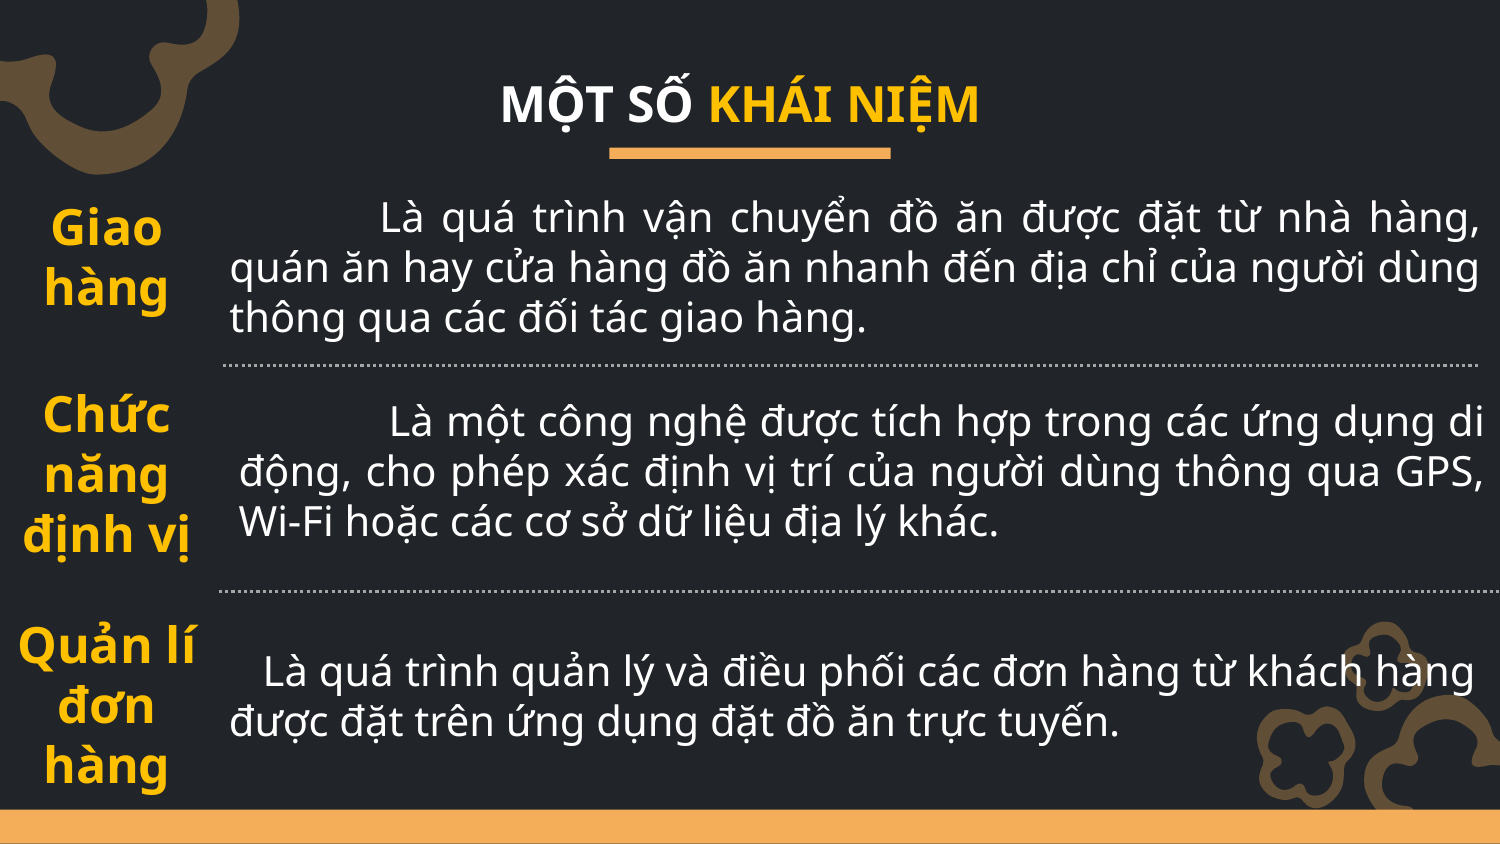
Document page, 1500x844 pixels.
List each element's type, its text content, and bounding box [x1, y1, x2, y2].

text_box Giao hàng [0, 188, 215, 323]
text_box Là quá trình quản lý và điều phối các đơn hàng từ khách hàng được đặt trên ứng dụng đặt đồ ăn trực tuyến. [215, 637, 1491, 753]
text_box Quản lí đơn hàng [0, 606, 215, 801]
text_box Là quá trình vận chuyển đồ ăn được đặt từ nhà hàng, quán ăn hay cửa hàng đồ ăn nhanh đến địa chỉ của người dùng thông qua các đối tác giao hàng. [214, 183, 1496, 349]
text_box Là một công nghệ được tích hợp trong các ứng dụng di động, cho phép xác định vị trí của người dùng thông qua GPS, Wi-Fi hoặc các cơ sở dữ liệu địa lý khác. [223, 387, 1500, 553]
text_box MỘT SỐ KHÁI NIỆM [131, 65, 1350, 141]
text_box Chức năng định vị [0, 375, 215, 570]
